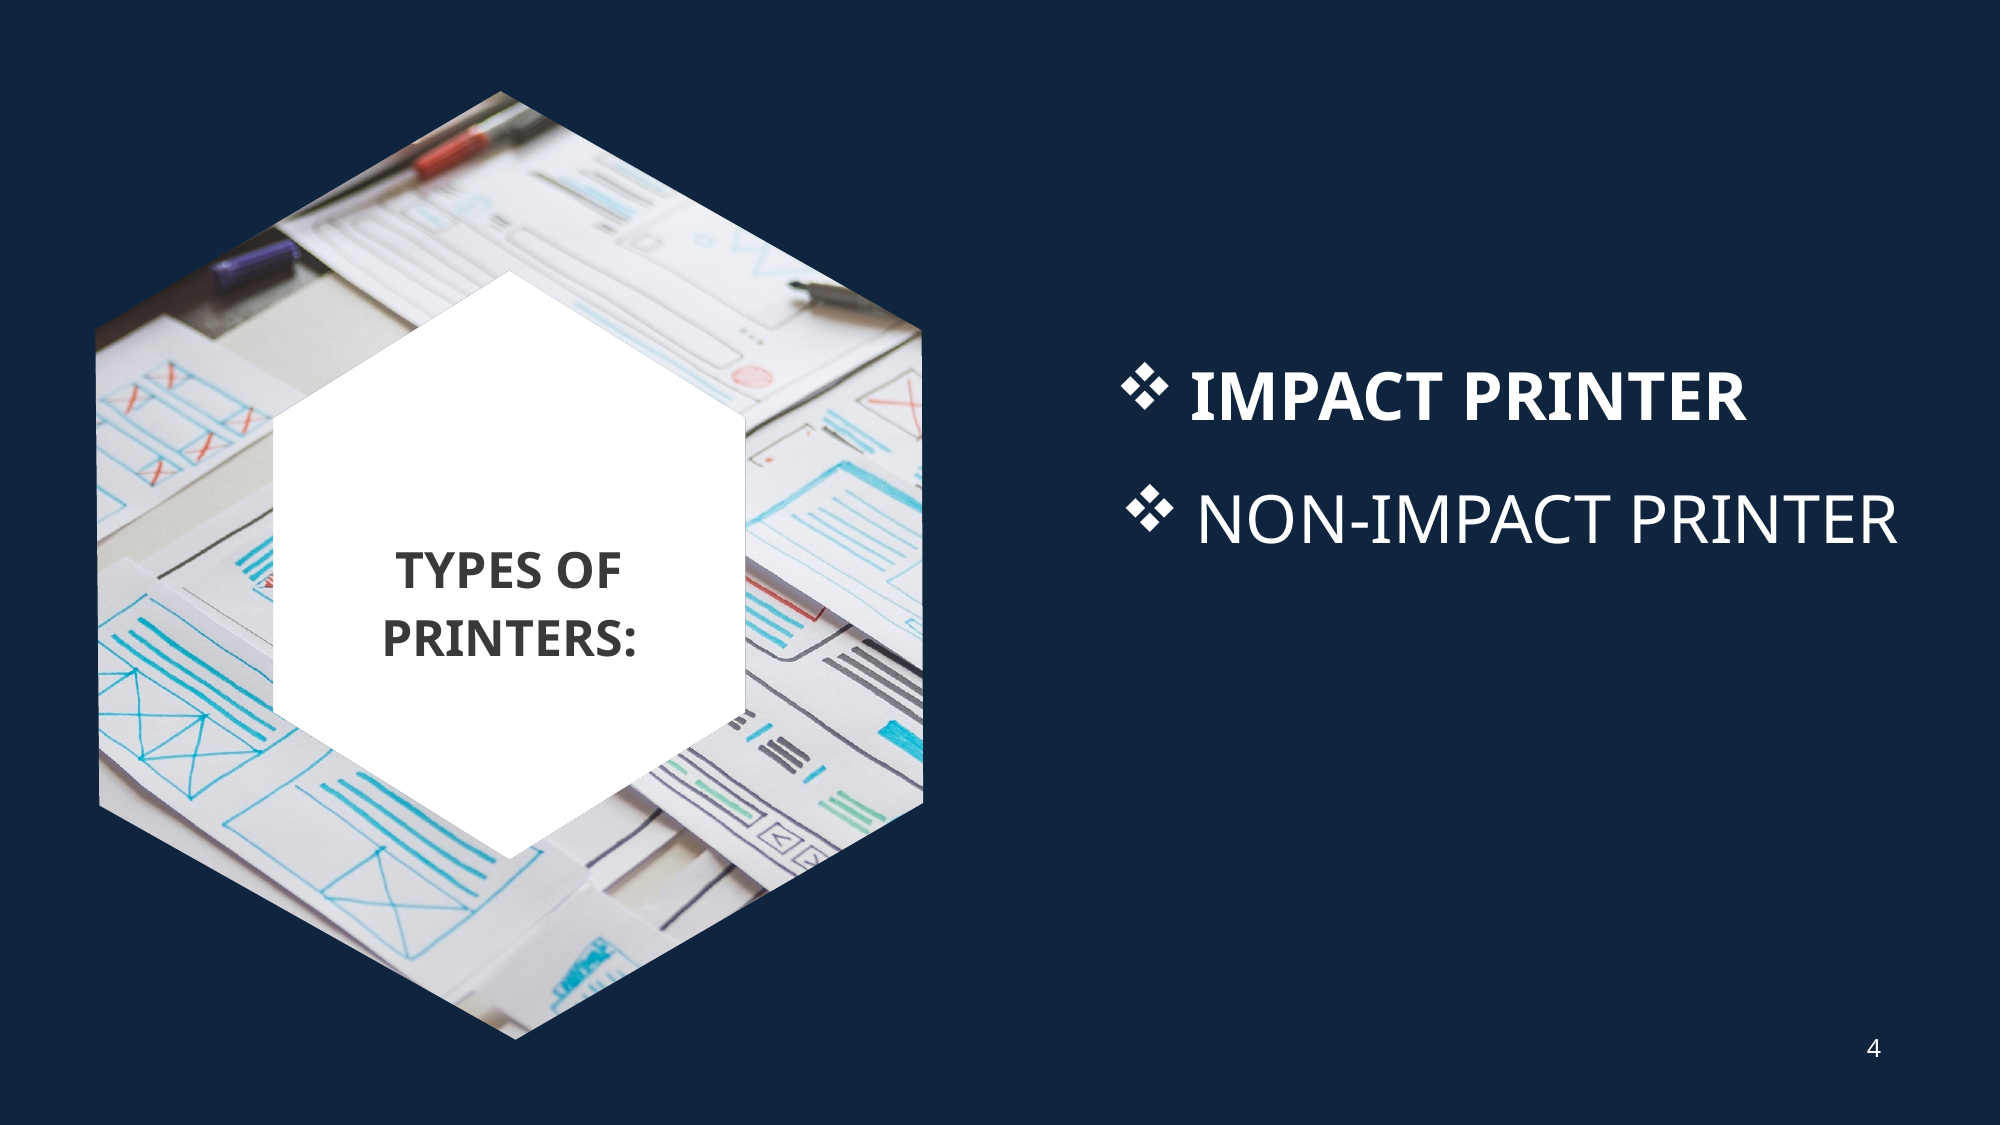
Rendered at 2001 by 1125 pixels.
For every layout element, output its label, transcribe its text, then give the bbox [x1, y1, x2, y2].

text_box 4 [1836, 1019, 1912, 1080]
text_box NON-IMPACT PRINTER [1019, 469, 2000, 565]
picture [95, 91, 924, 1040]
title IMPACT PRINTER [1100, 330, 1830, 466]
